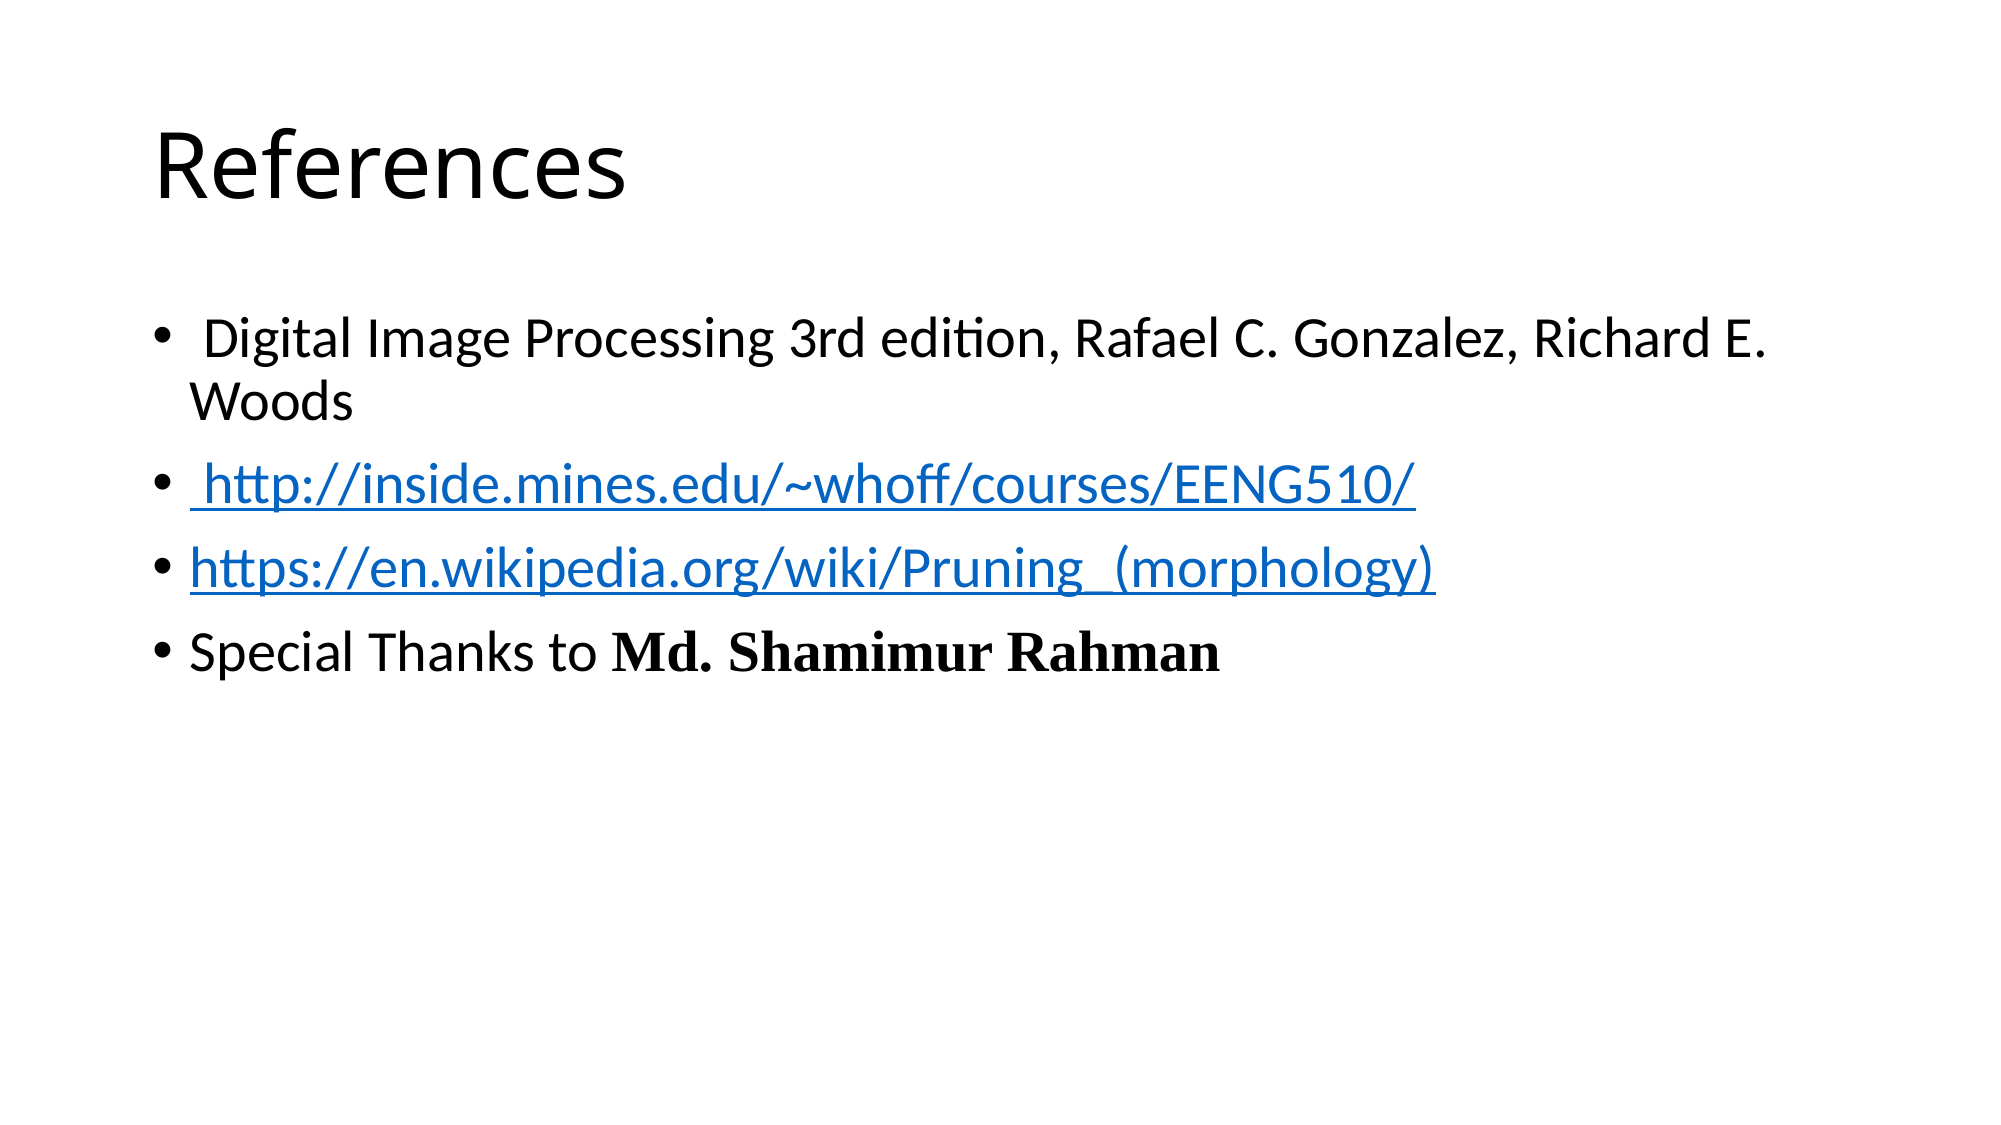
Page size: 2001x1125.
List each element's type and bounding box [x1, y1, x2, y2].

list [137, 299, 1863, 1014]
title [137, 59, 1863, 278]
